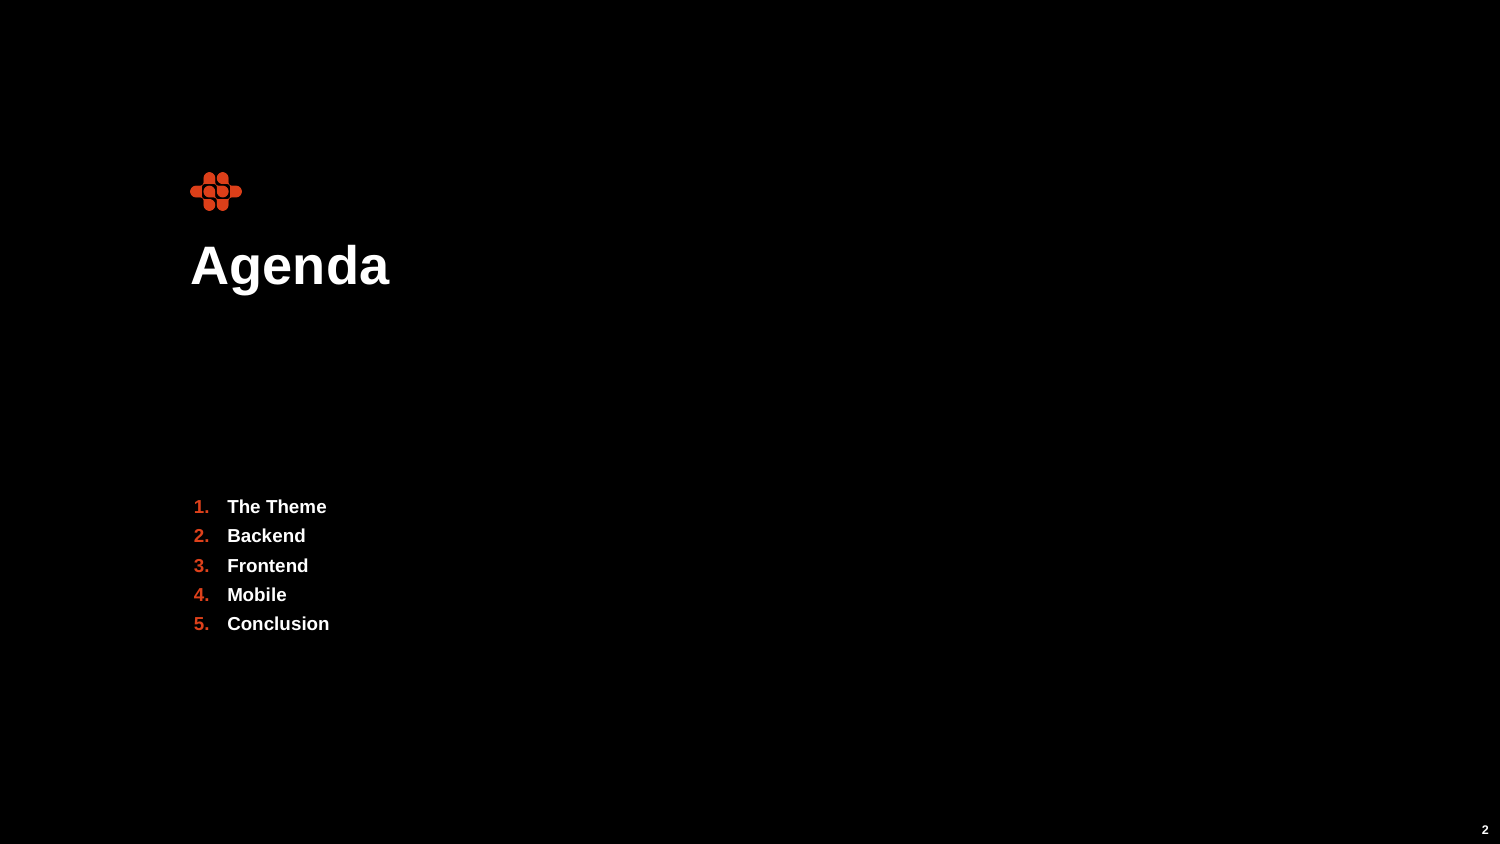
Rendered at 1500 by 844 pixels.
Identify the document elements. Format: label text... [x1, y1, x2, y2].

text_box Agenda [187, 239, 460, 298]
text_box The Theme Backend Frontend Mobile Conclusion [190, 485, 836, 638]
slide_number 2 [1477, 817, 1494, 844]
picture [190, 171, 243, 211]
